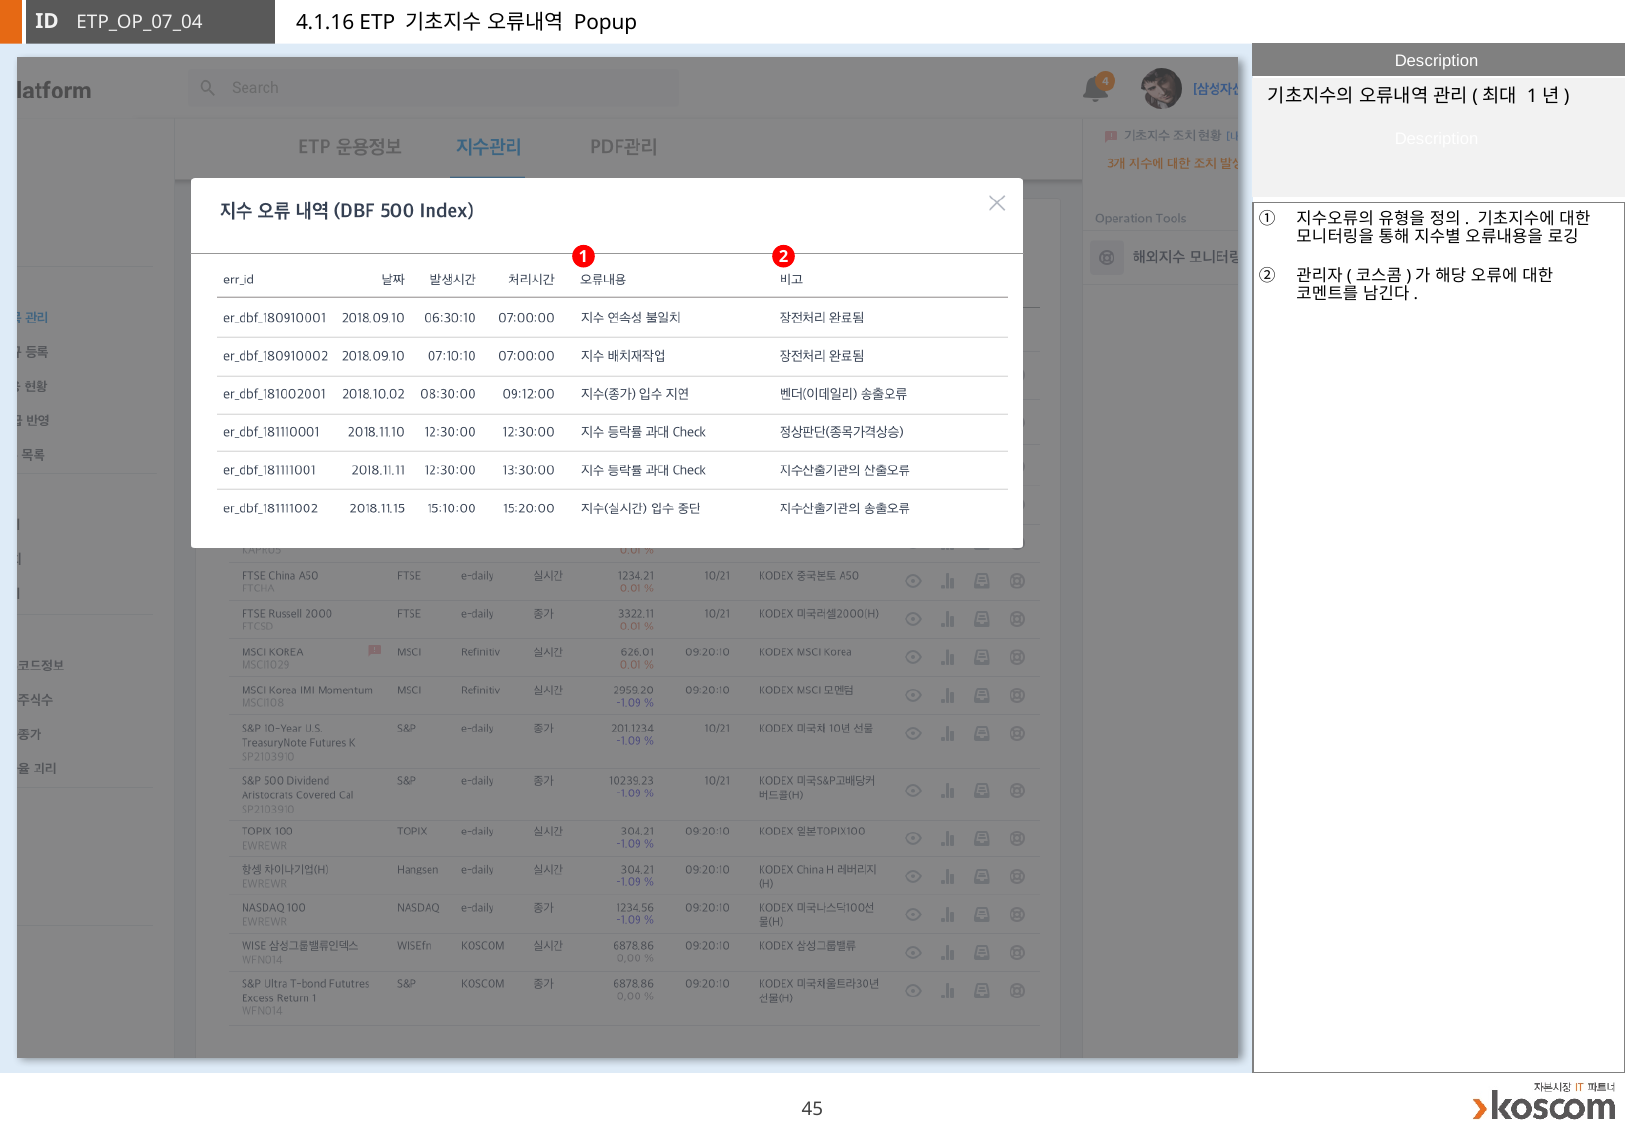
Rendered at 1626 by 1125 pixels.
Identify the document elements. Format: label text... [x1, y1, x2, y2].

list 지수오류의 유형을 정의. 기초지수에 대한 모니터링을 통해 지수별 오류내용을 로깅 관리자(코스콤)가 해당 오류에 대한 코멘트를 남긴다. [1252, 202, 1616, 1058]
list ETP_OP_07_04 [61, 5, 264, 40]
title 4.1.16 ETP 기초지수 오류내역 Popup [281, 5, 1380, 40]
picture [1471, 1080, 1616, 1120]
list 기초지수의 오류내역 관리(최대 1년) [1252, 78, 1625, 194]
picture [17, 57, 1238, 1059]
